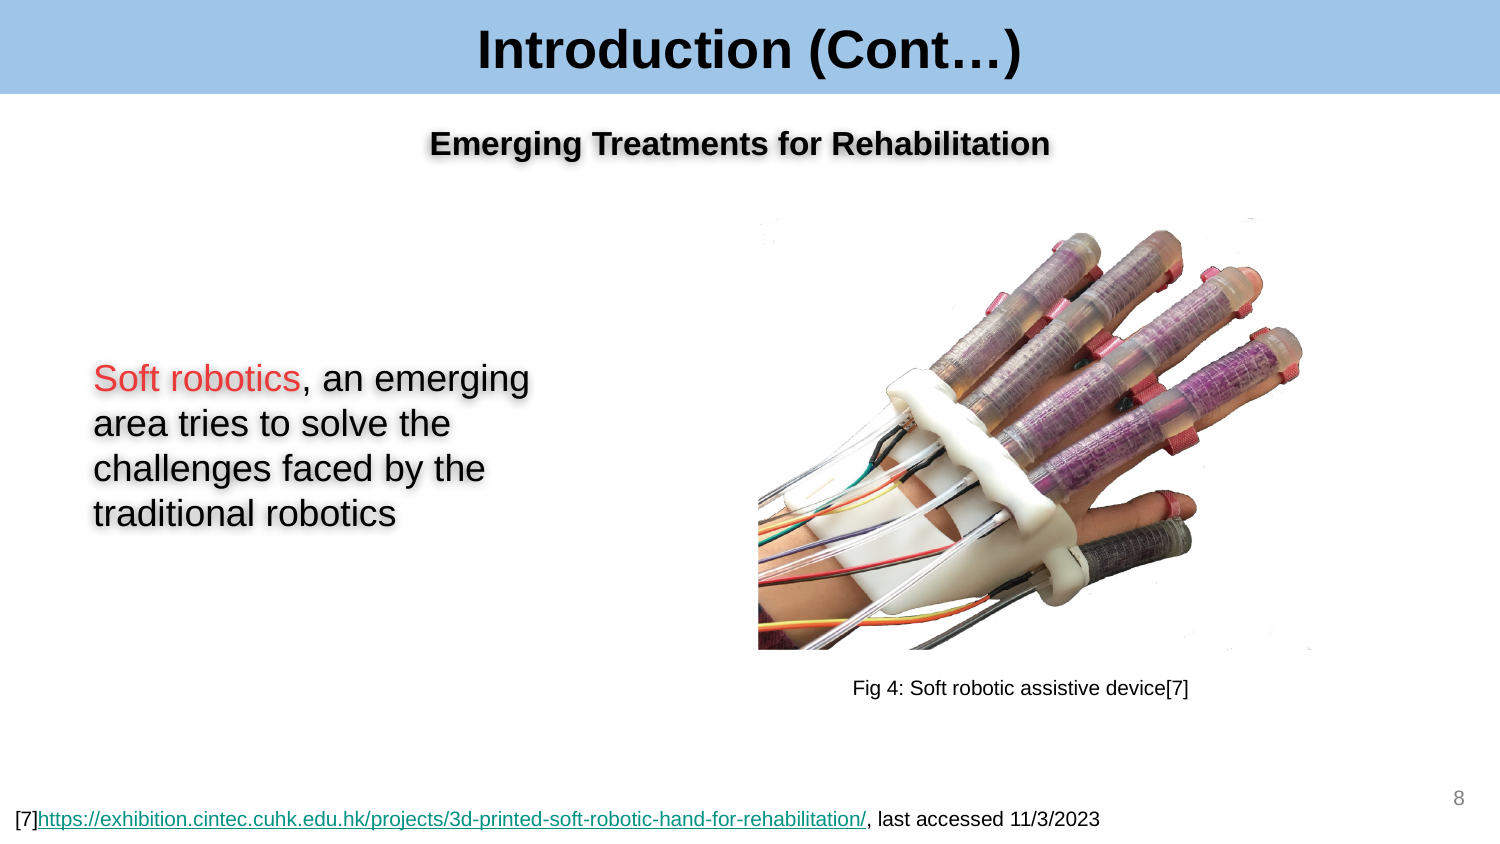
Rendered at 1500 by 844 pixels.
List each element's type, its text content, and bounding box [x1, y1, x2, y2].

slide_number ‹#› [1389, 764, 1480, 830]
text_box Soft robotics, an emerging area tries to solve the challenges faced by the traditional robotics [78, 338, 599, 549]
title Introduction (Cont…) [0, 0, 1500, 94]
text_box Fig 4: Soft robotic assistive device[7] [837, 661, 1233, 712]
picture [605, 218, 1465, 650]
text_box [7]https://exhibition.cintec.cuhk.edu.hk/projects/3d-printed-soft-robotic-hand-for-rehabilitation/, last accessed 11/3/2023 [0, 793, 1184, 844]
text_box Emerging Treatments for Rehabilitation [329, 106, 1152, 177]
